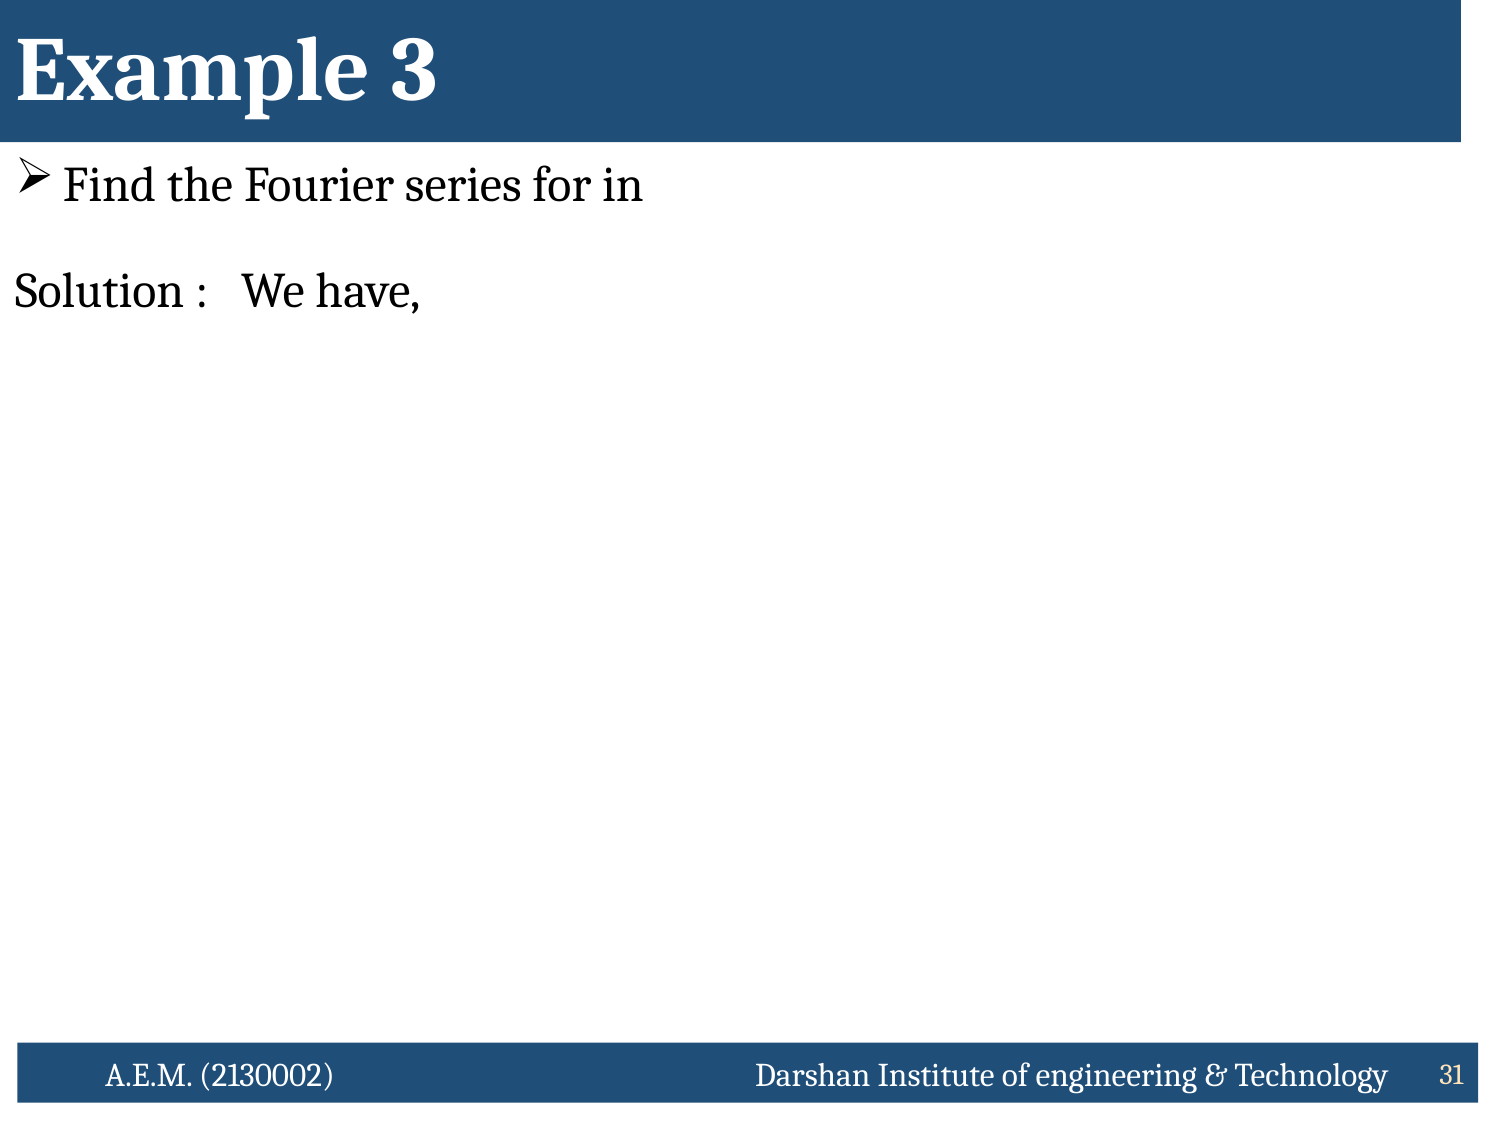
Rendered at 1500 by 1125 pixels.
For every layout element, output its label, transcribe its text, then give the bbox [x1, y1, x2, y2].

title Example 3 [0, 0, 1461, 143]
slide_number 31 [1393, 1042, 1479, 1103]
footer A.E.M. (2130002) Darshan Institute of engineering & Technology [17, 1042, 1393, 1103]
